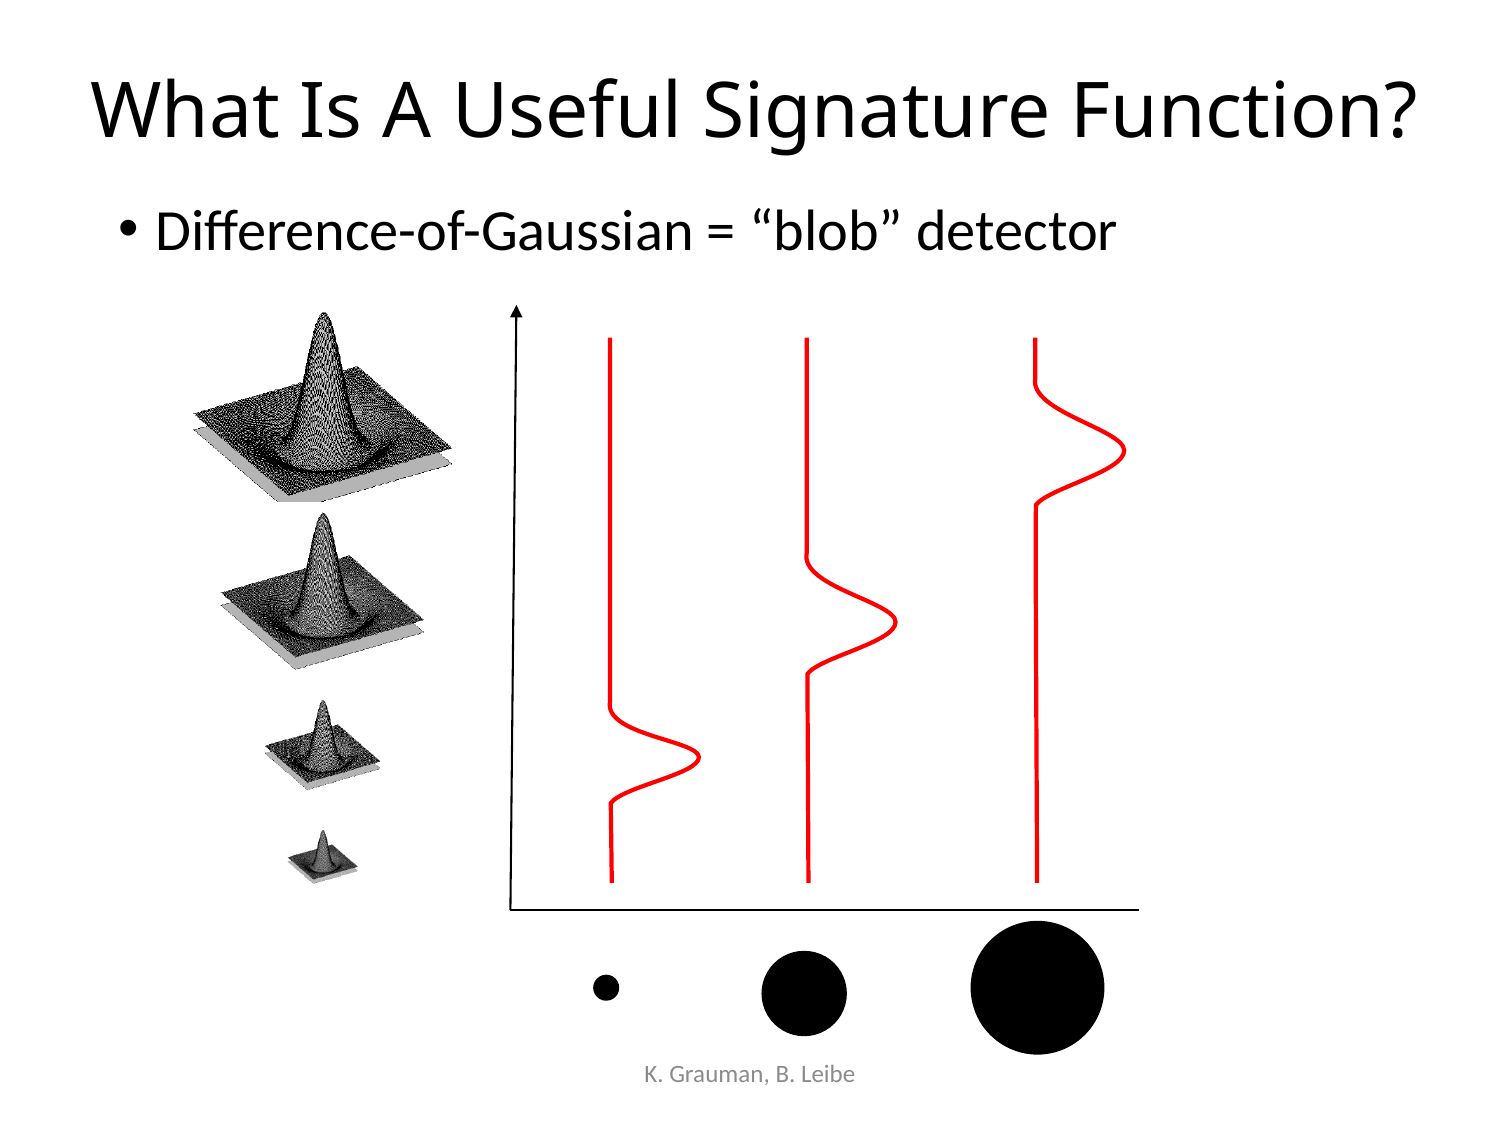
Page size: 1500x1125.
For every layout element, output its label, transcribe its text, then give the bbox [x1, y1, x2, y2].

picture [259, 694, 386, 794]
picture [180, 298, 465, 604]
list Difference-of-Gaussian = “blob” detector [103, 192, 1397, 1014]
text_box [593, 974, 620, 1001]
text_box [210, 604, 816, 611]
footer K. Grauman, B. Leibe [496, 1042, 1004, 1103]
text_box [1034, 337, 1125, 883]
picture [284, 826, 361, 886]
text_box [970, 920, 1105, 1055]
text_box [609, 611, 700, 883]
picture [211, 611, 434, 677]
title What Is A Useful Signature Function? [75, 62, 1500, 163]
text_box [805, 337, 897, 883]
text_box [761, 950, 847, 1037]
